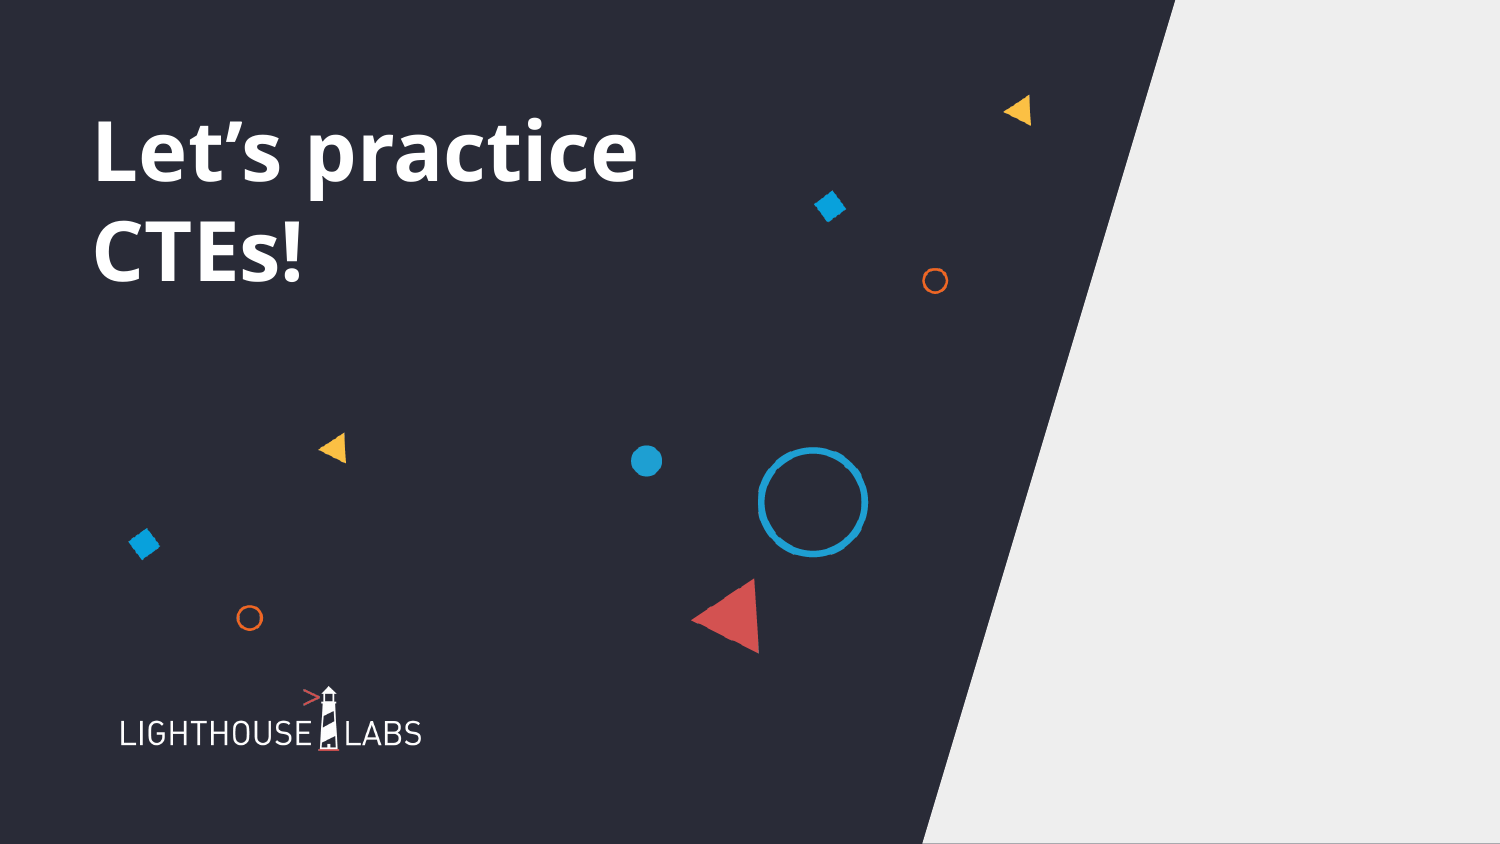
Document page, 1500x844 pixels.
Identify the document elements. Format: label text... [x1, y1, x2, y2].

text_box [922, 0, 1500, 844]
picture [586, 383, 914, 710]
picture [101, 390, 375, 664]
picture [120, 686, 422, 752]
picture [787, 52, 1061, 326]
title Let’s practice CTEs! [76, 83, 733, 219]
